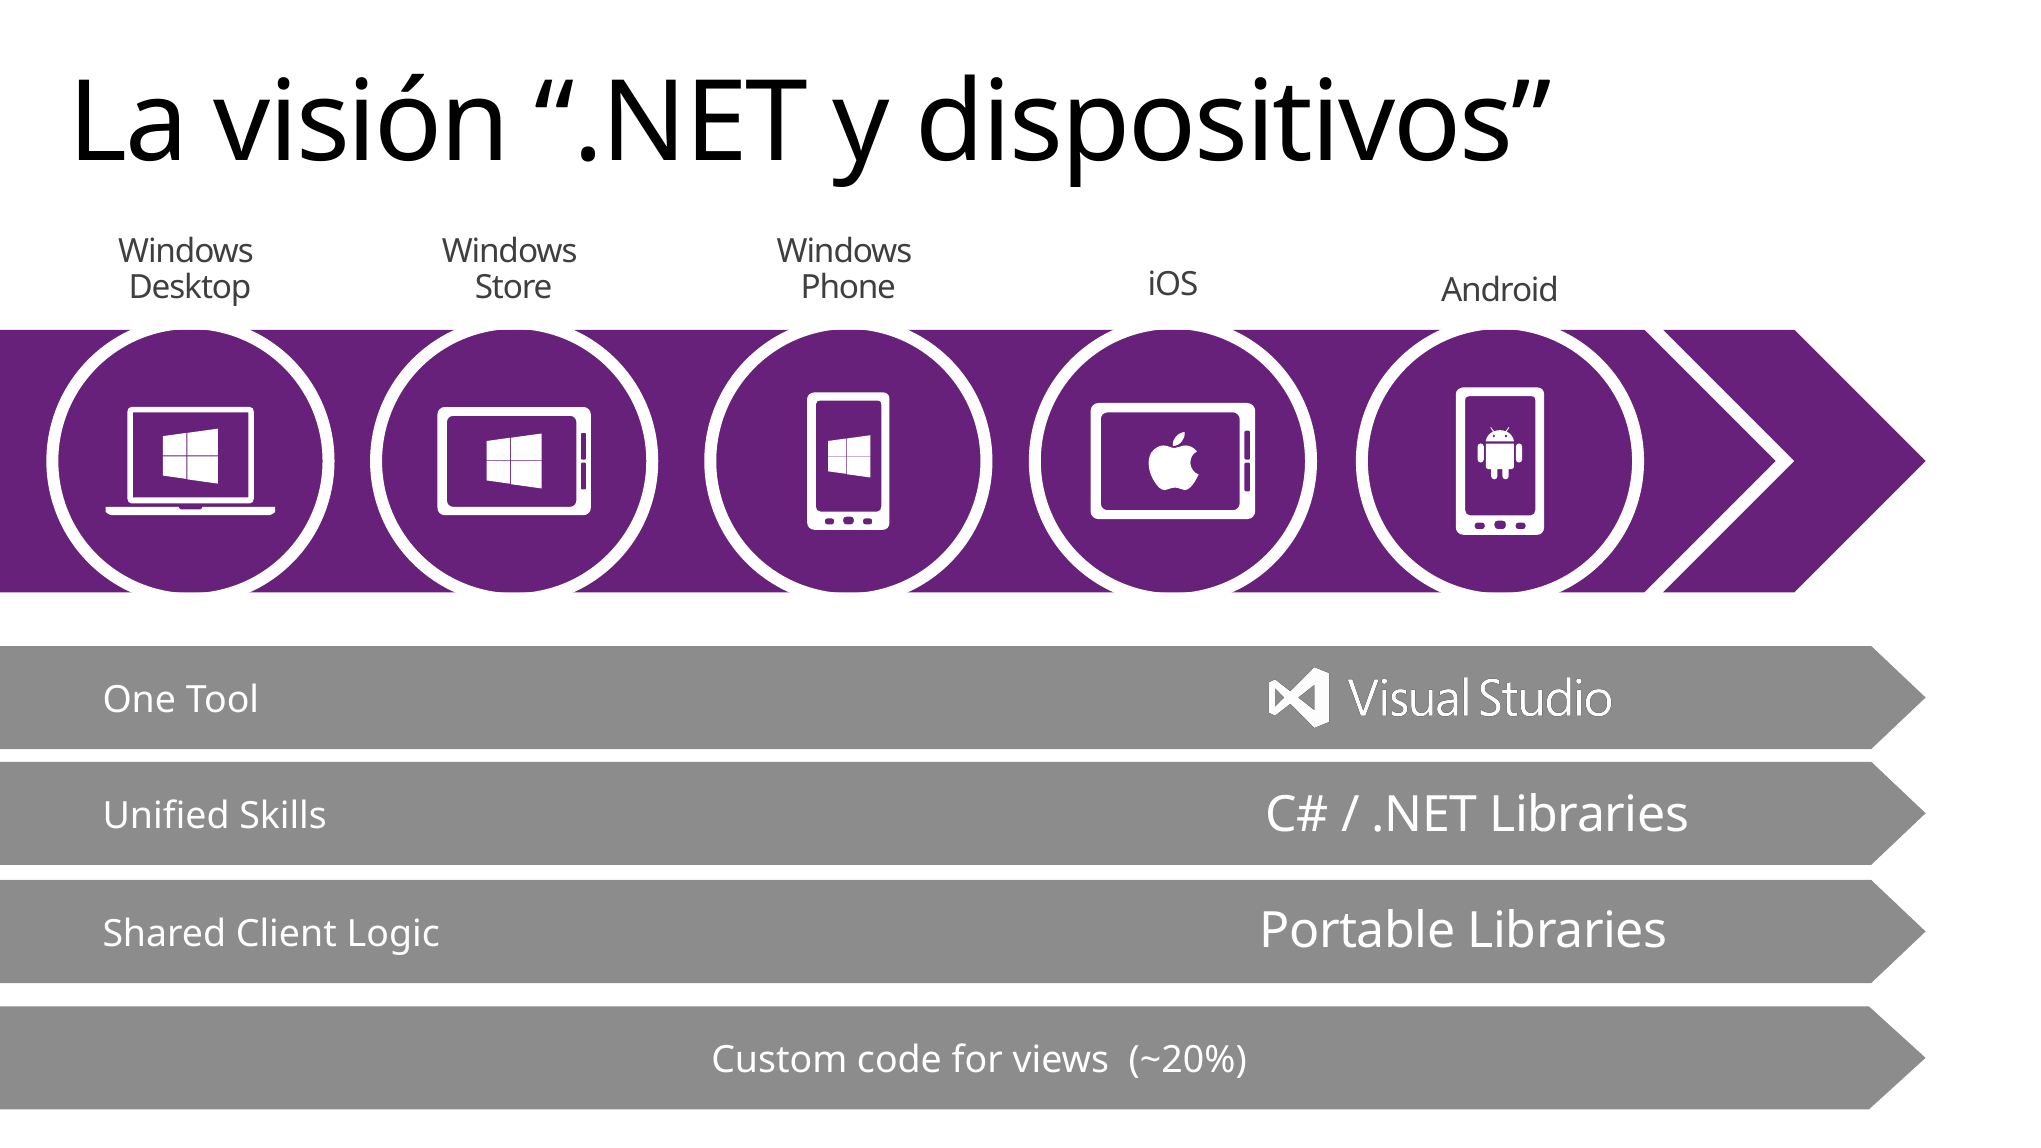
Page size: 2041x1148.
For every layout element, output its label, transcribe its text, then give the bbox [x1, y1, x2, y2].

text_box [486, 433, 542, 489]
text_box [1455, 387, 1545, 536]
text_box [1220, 329, 1453, 593]
text_box Unified Skills [0, 761, 1926, 865]
text_box [709, 322, 988, 601]
text_box [807, 392, 890, 530]
text_box [237, 329, 467, 593]
text_box [127, 406, 254, 504]
text_box [828, 435, 871, 478]
text_box [162, 428, 218, 484]
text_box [1090, 402, 1256, 520]
text_box [51, 322, 330, 601]
text_box [0, 329, 144, 593]
text_box [436, 406, 592, 517]
text_box Portable Libraries [1225, 896, 1683, 966]
text_box [1547, 329, 1776, 593]
text_box Android [1361, 257, 1639, 324]
text_box [1033, 322, 1312, 601]
text_box [1663, 329, 1926, 593]
text_box [375, 322, 654, 601]
text_box Shared Client Logic [0, 879, 1926, 984]
text_box Custom code for views (~20%) [0, 1006, 1926, 1110]
text_box [1360, 324, 1639, 601]
title La visión “.NET y dispositivos” [45, 48, 1996, 199]
text_box Windows Store [375, 218, 653, 321]
text_box One Tool [1639, 646, 1926, 750]
text_box [105, 506, 276, 516]
picture [1243, 641, 1639, 754]
text_box One Tool [0, 646, 1243, 750]
text_box Windows Phone [710, 218, 987, 321]
text_box C# / .NET Libraries [1231, 780, 1704, 850]
text_box Windows Desktop [52, 218, 328, 321]
text_box iOS [1034, 251, 1311, 318]
text_box [895, 329, 1126, 593]
text_box [561, 329, 802, 593]
